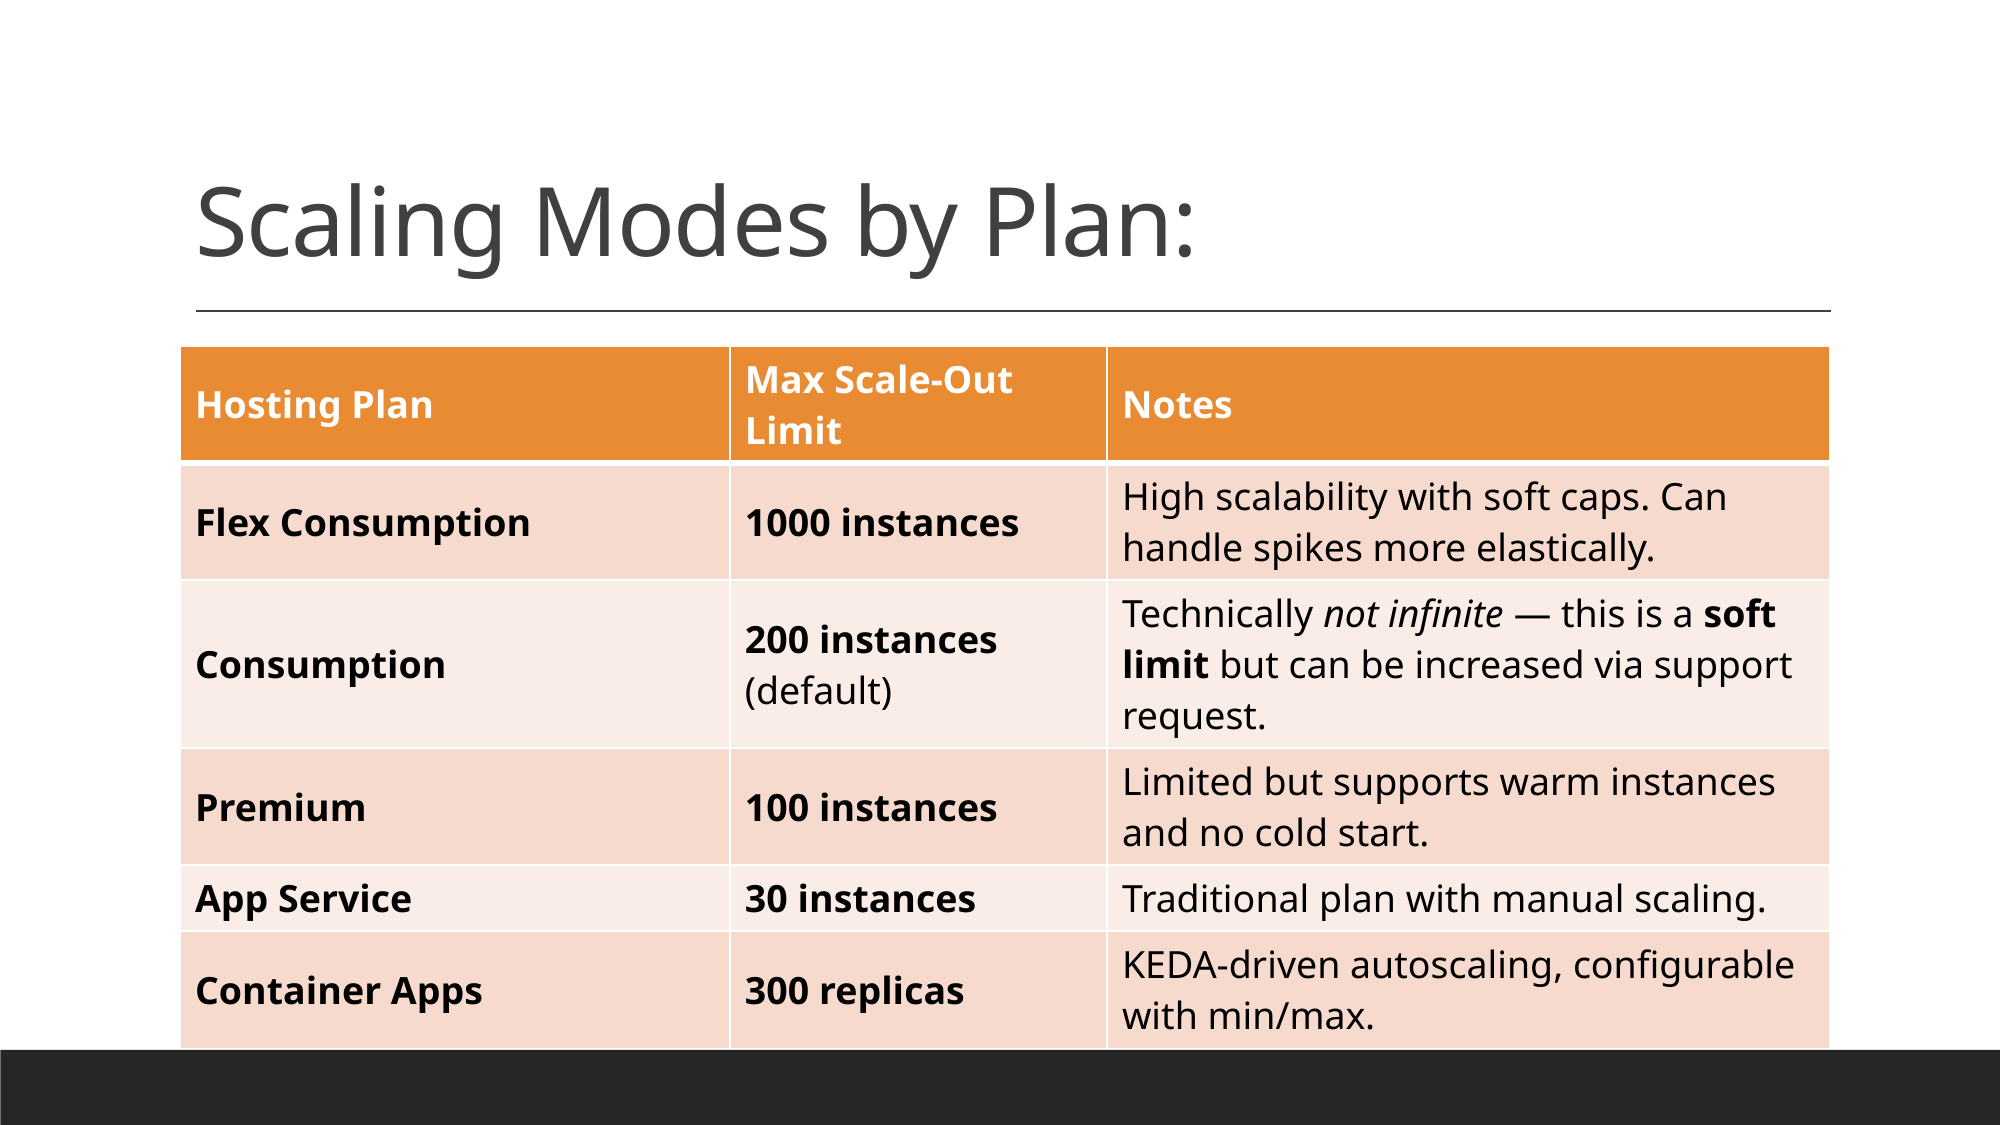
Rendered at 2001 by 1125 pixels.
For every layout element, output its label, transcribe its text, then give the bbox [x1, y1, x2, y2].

table_cell 30 instances [731, 866, 1106, 930]
title Scaling Modes by Plan: [180, 47, 1830, 285]
table_cell App Service [181, 866, 729, 930]
table_cell 100 instances [731, 749, 1106, 864]
table_cell High scalability with soft caps. Can handle spikes more elastically. [1108, 466, 1829, 579]
table_cell Limited but supports warm instances and no cold start. [1108, 749, 1829, 864]
table_cell Technically not infinite — this is a soft limit but can be increased via support request. [1108, 581, 1829, 747]
table_cell Flex Consumption [181, 466, 729, 579]
table_cell Container Apps [181, 932, 729, 1048]
table_cell Premium [181, 749, 729, 864]
table_cell Traditional plan with manual scaling. [1108, 866, 1829, 930]
table_header Notes [1108, 347, 1829, 460]
table_cell 200 instances (default) [731, 581, 1106, 747]
table_cell KEDA-driven autoscaling, configurable with min/max. [1108, 932, 1829, 1048]
table_header Hosting Plan [181, 347, 729, 460]
table_cell 300 replicas [731, 932, 1106, 1048]
table_header Max Scale-Out Limit [731, 347, 1106, 460]
table_cell Consumption [181, 581, 729, 747]
table_cell 1000 instances [731, 466, 1106, 579]
